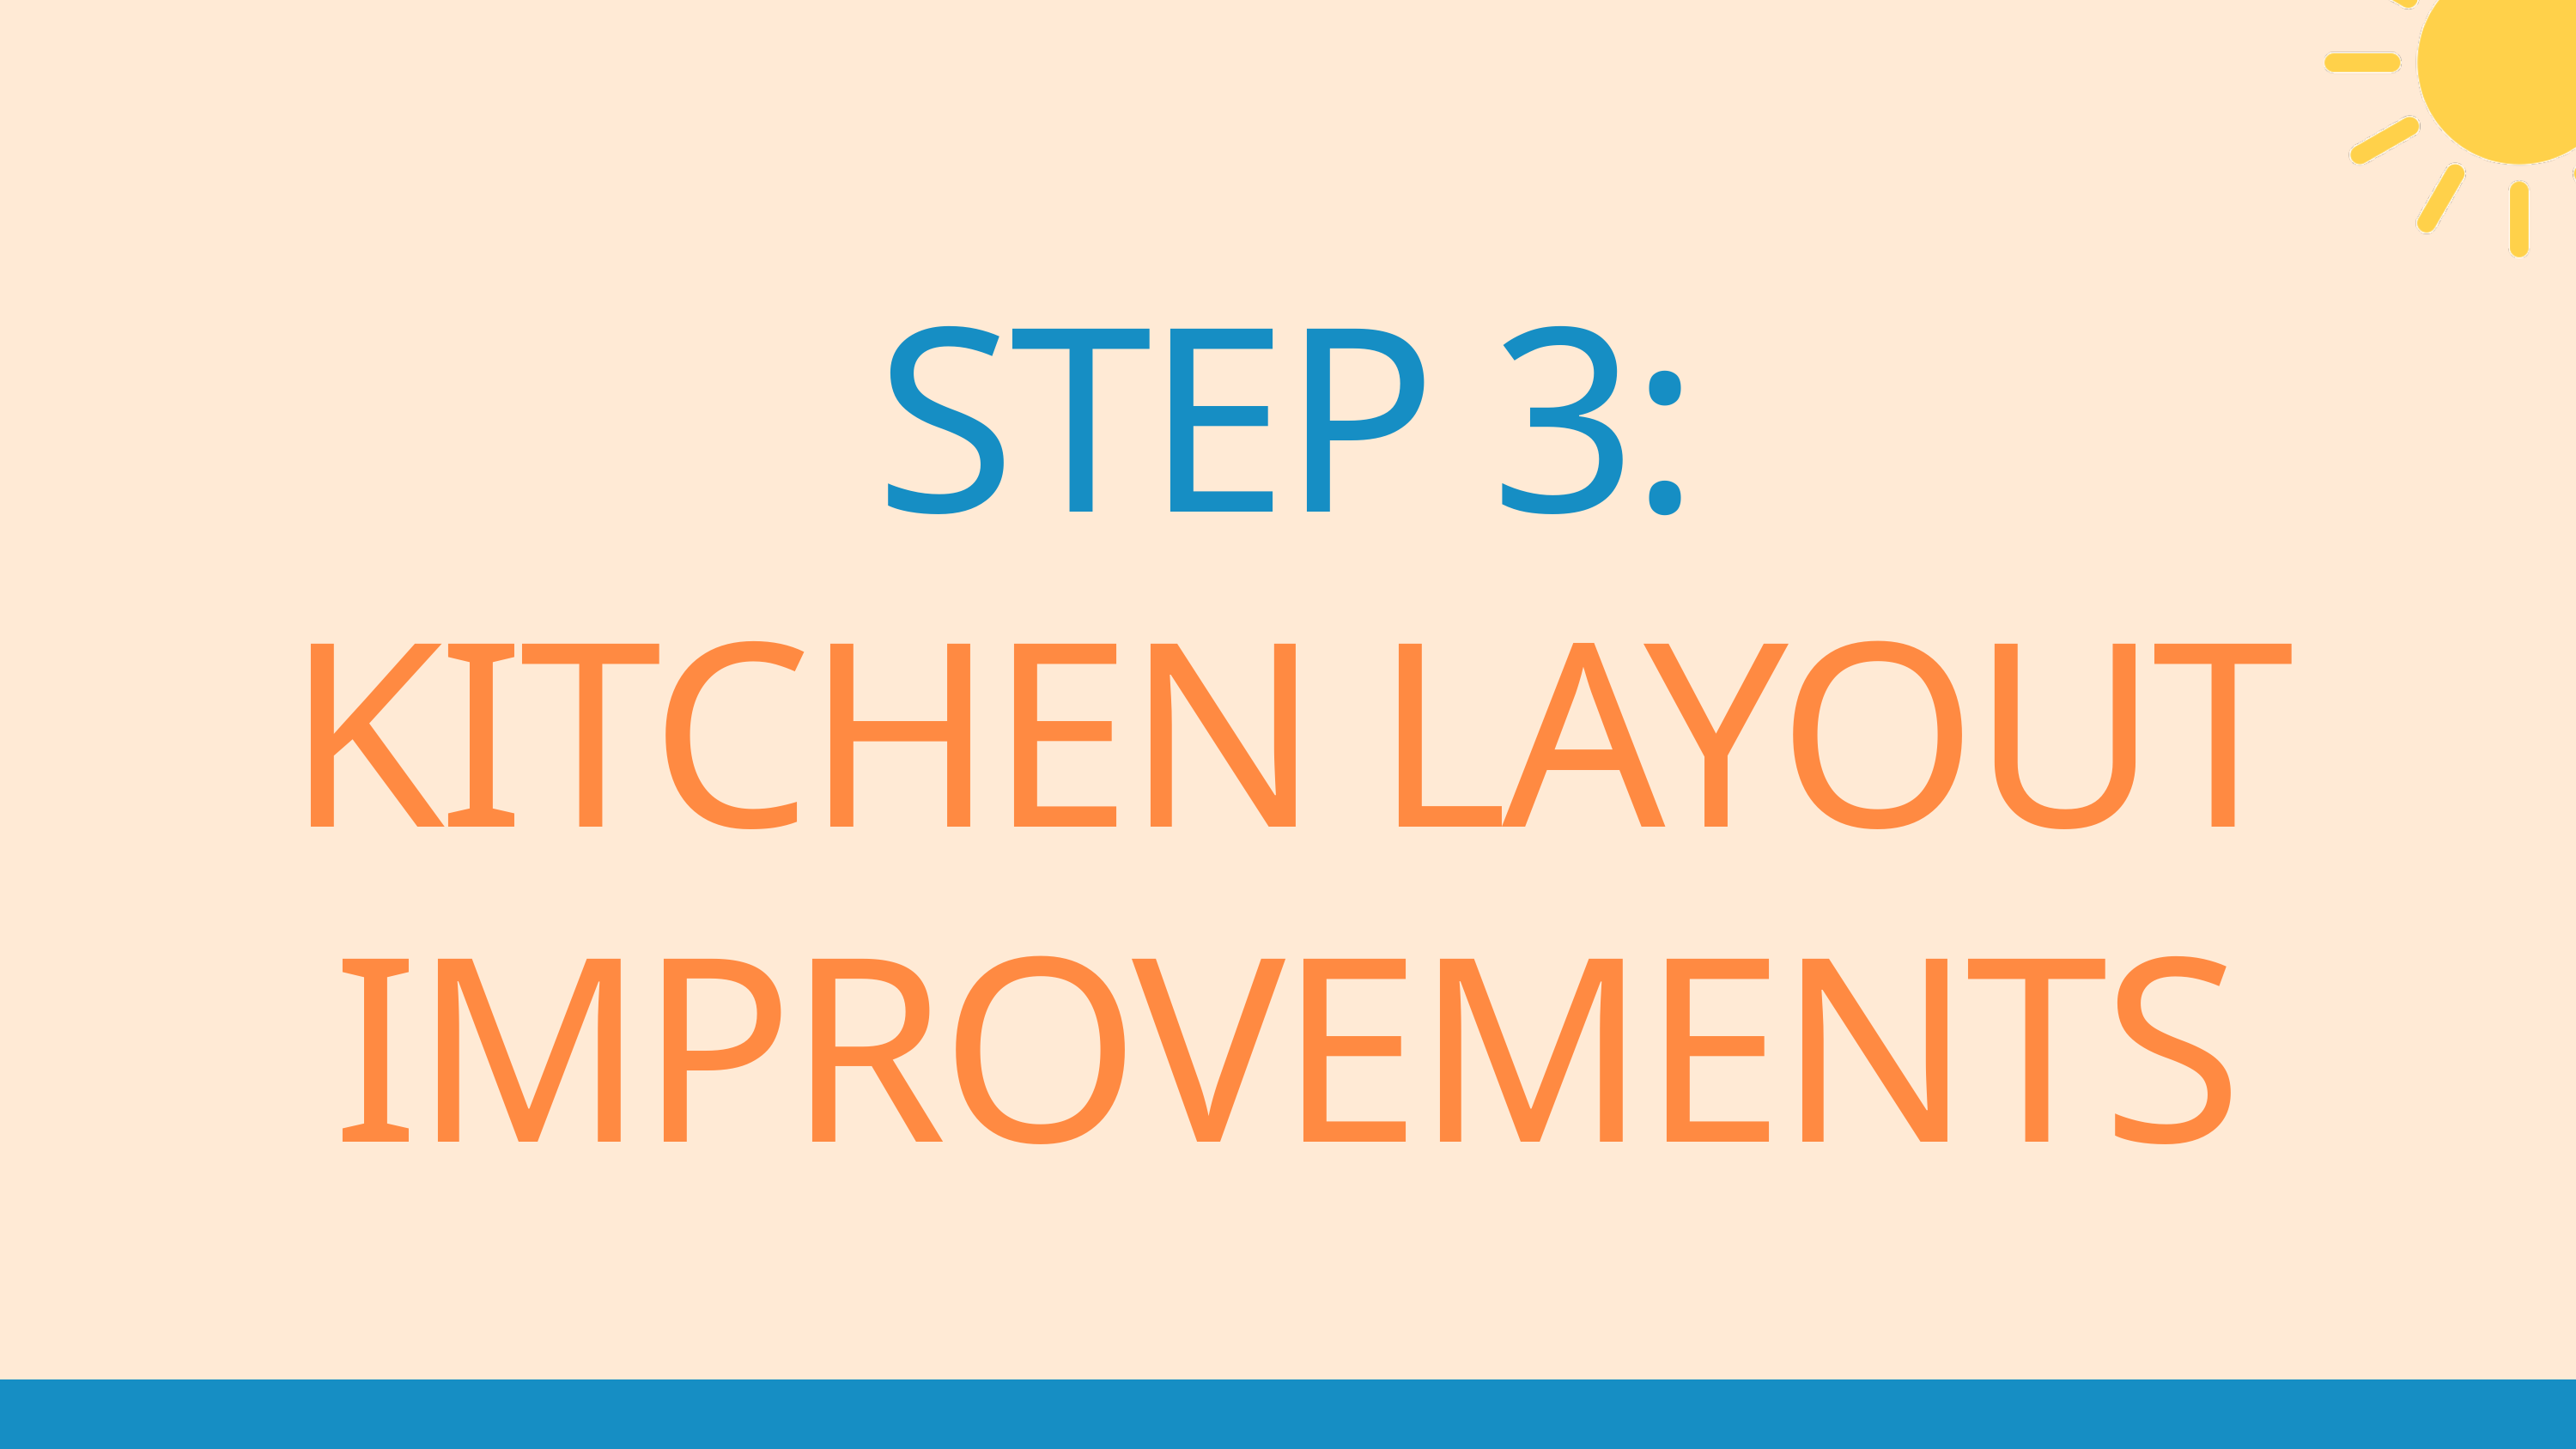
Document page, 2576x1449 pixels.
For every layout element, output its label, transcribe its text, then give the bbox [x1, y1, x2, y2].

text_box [0, 1379, 2576, 1449]
text_box STEP 3: KITCHEN LAYOUT IMPROVEMENTS [0, 247, 2576, 1194]
text_box [2324, 0, 2576, 258]
